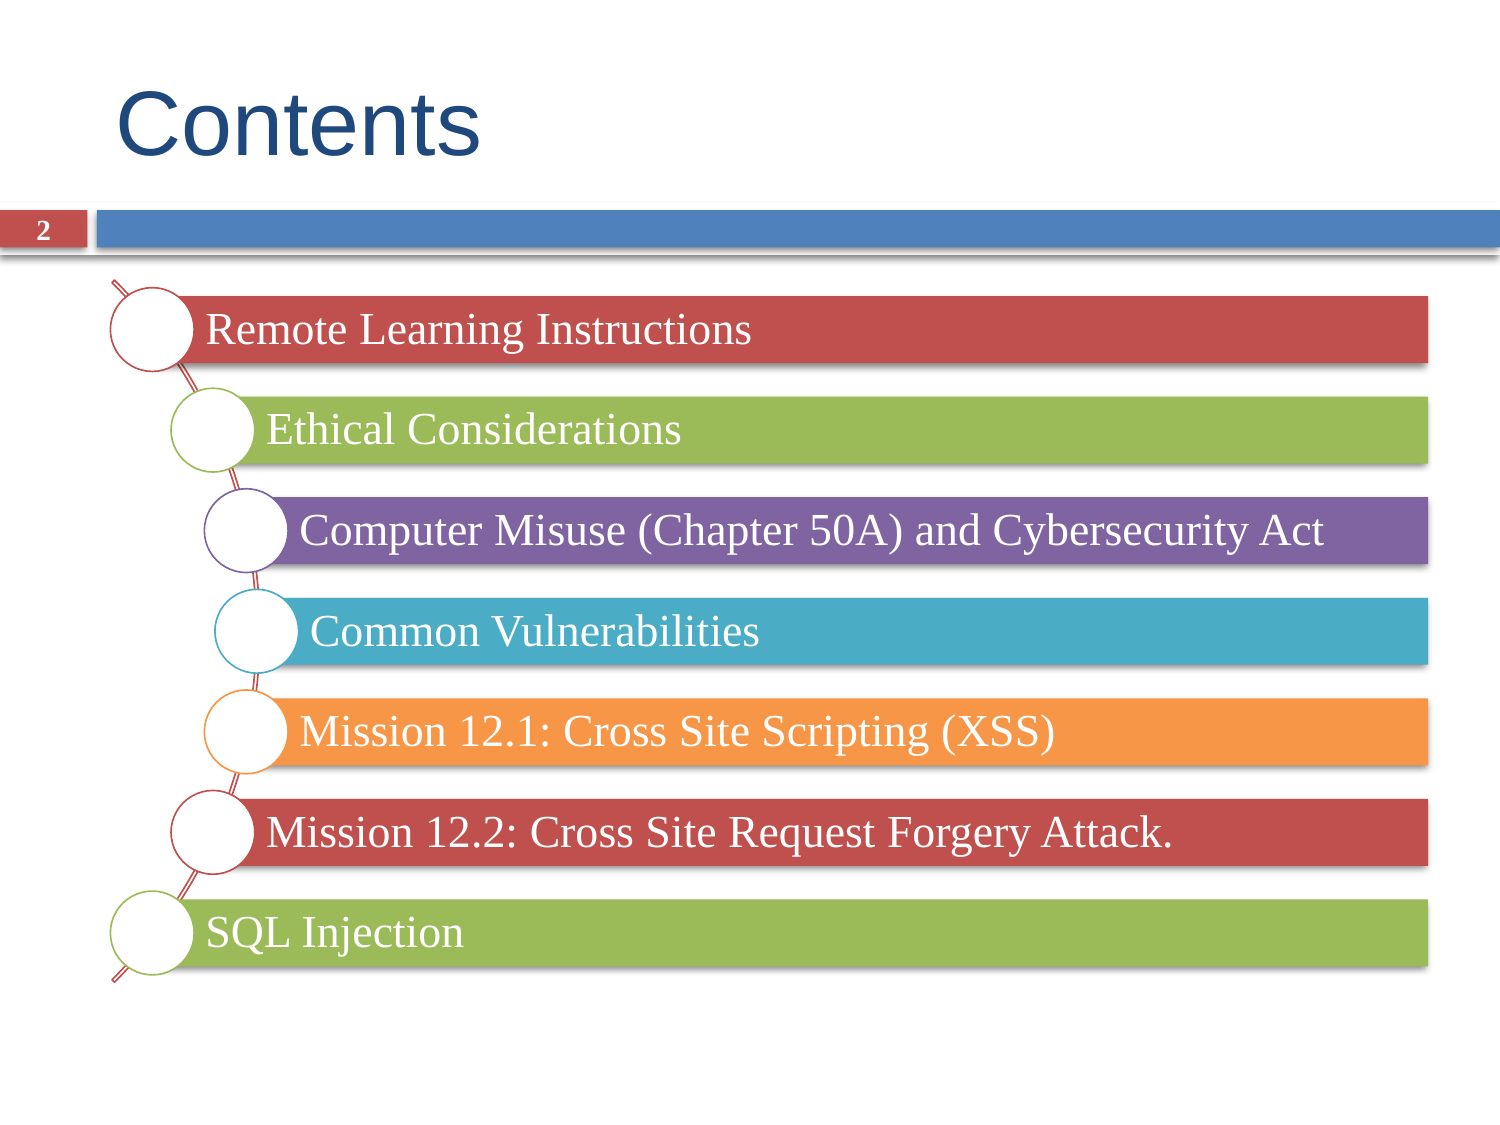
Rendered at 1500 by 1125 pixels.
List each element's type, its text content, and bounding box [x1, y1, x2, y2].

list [100, 262, 1439, 1001]
title Contents [100, 37, 1438, 200]
slide_number 2 [0, 208, 88, 249]
